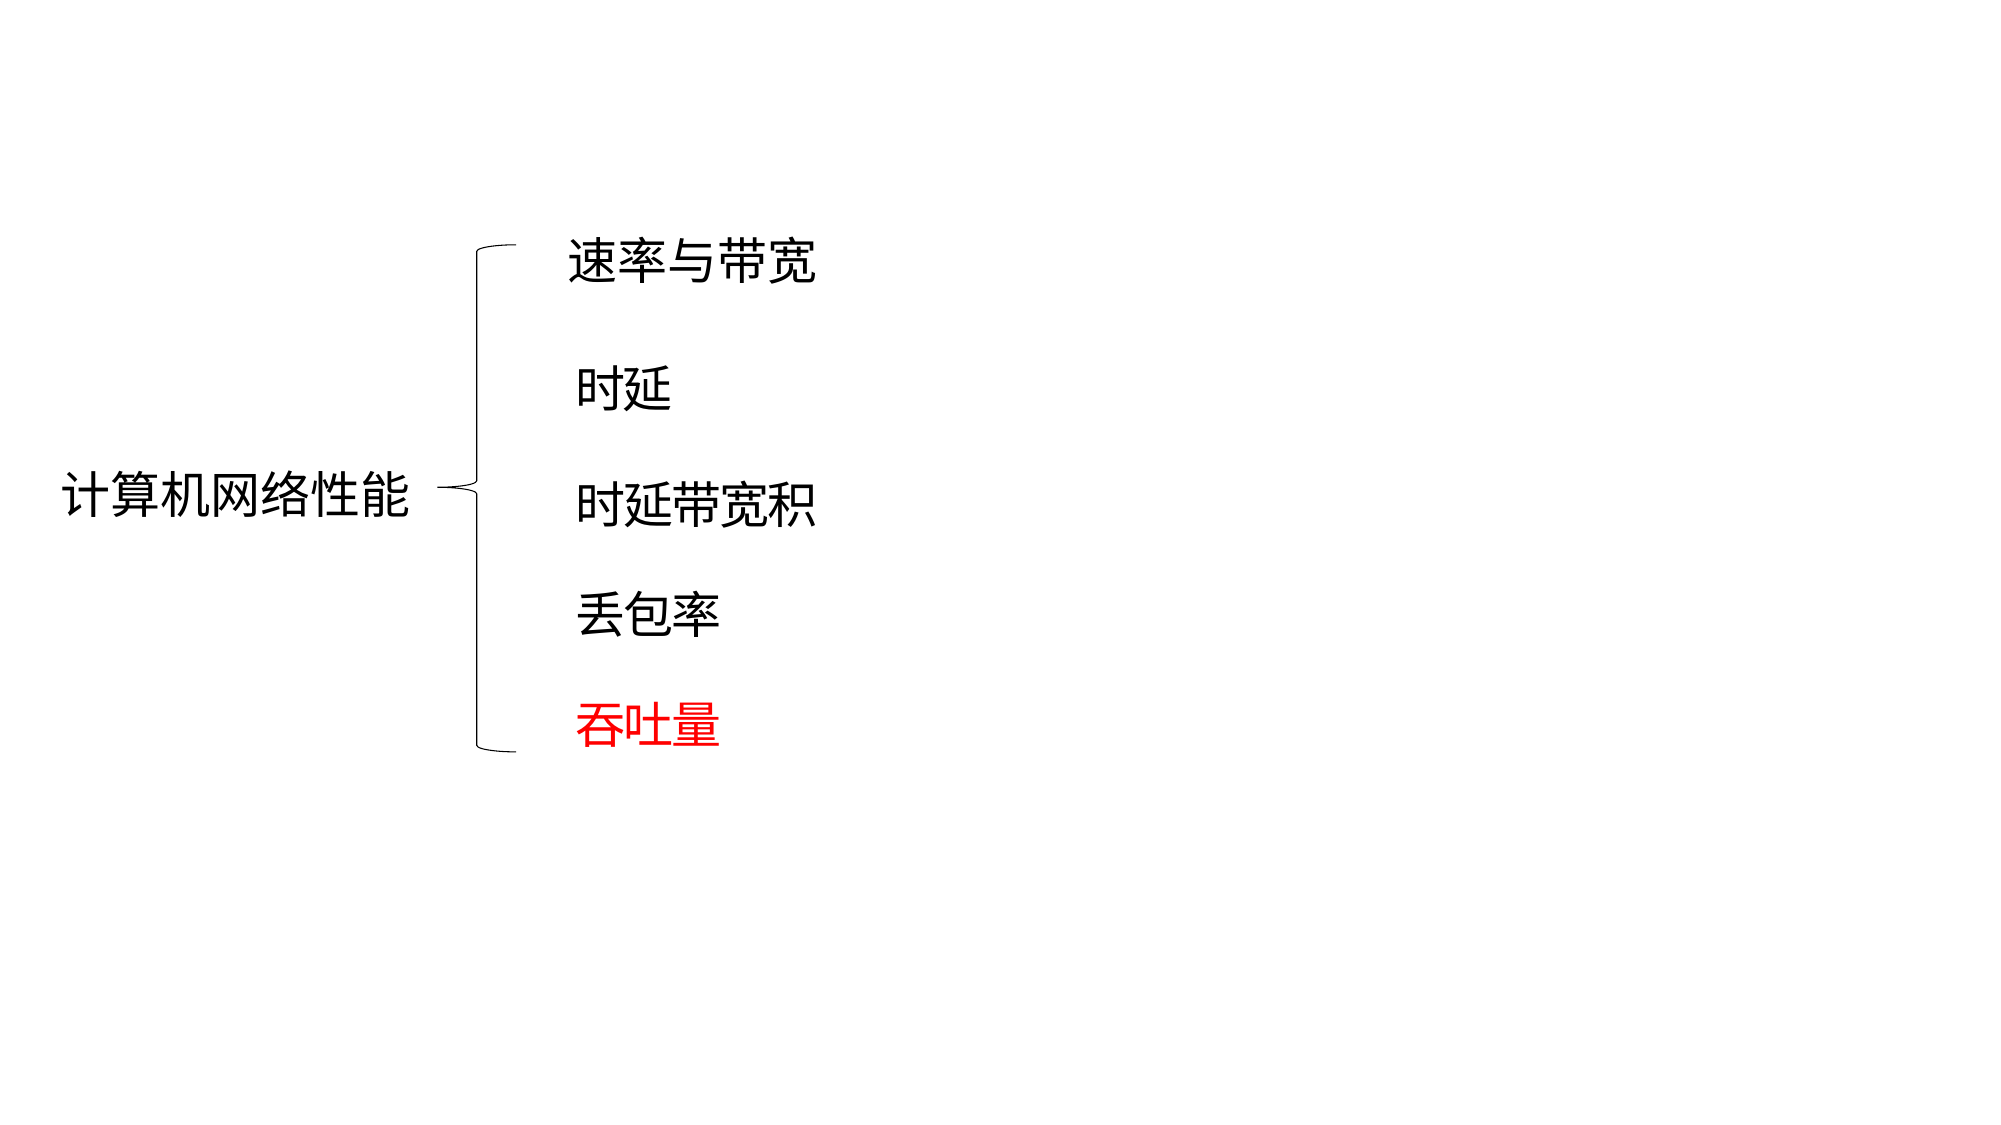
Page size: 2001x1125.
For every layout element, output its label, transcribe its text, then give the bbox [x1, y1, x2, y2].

text_box 速率与带宽 [552, 191, 832, 297]
text_box 时延带宽积 [560, 436, 833, 542]
text_box 丢包率 [560, 546, 736, 652]
text_box 时延 [560, 319, 688, 425]
text_box 计算机网络性能 [46, 455, 477, 531]
text_box [476, 244, 517, 753]
text_box 吞吐量 [560, 656, 736, 762]
